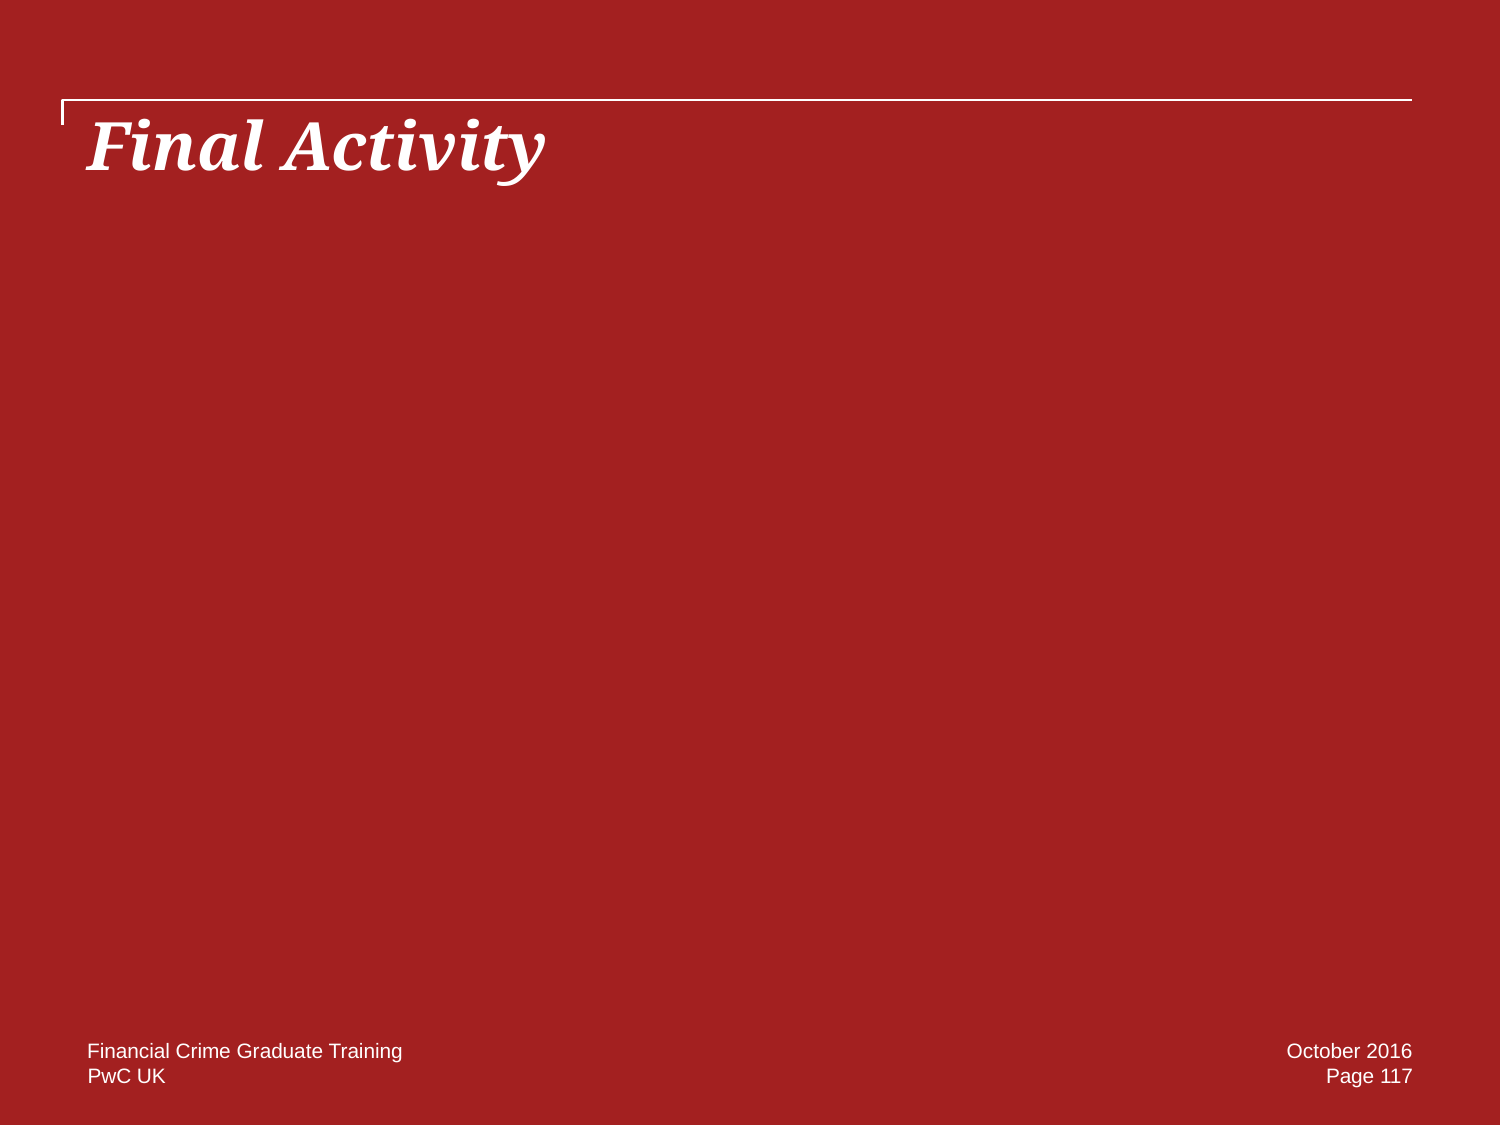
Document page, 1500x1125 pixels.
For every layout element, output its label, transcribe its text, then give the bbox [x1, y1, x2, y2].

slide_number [1162, 1037, 1413, 1063]
slide_number Page 117 [1162, 1063, 1413, 1088]
title Final Activity [87, 112, 1413, 288]
footer Financial Crime Graduate Training [86, 1037, 950, 1063]
